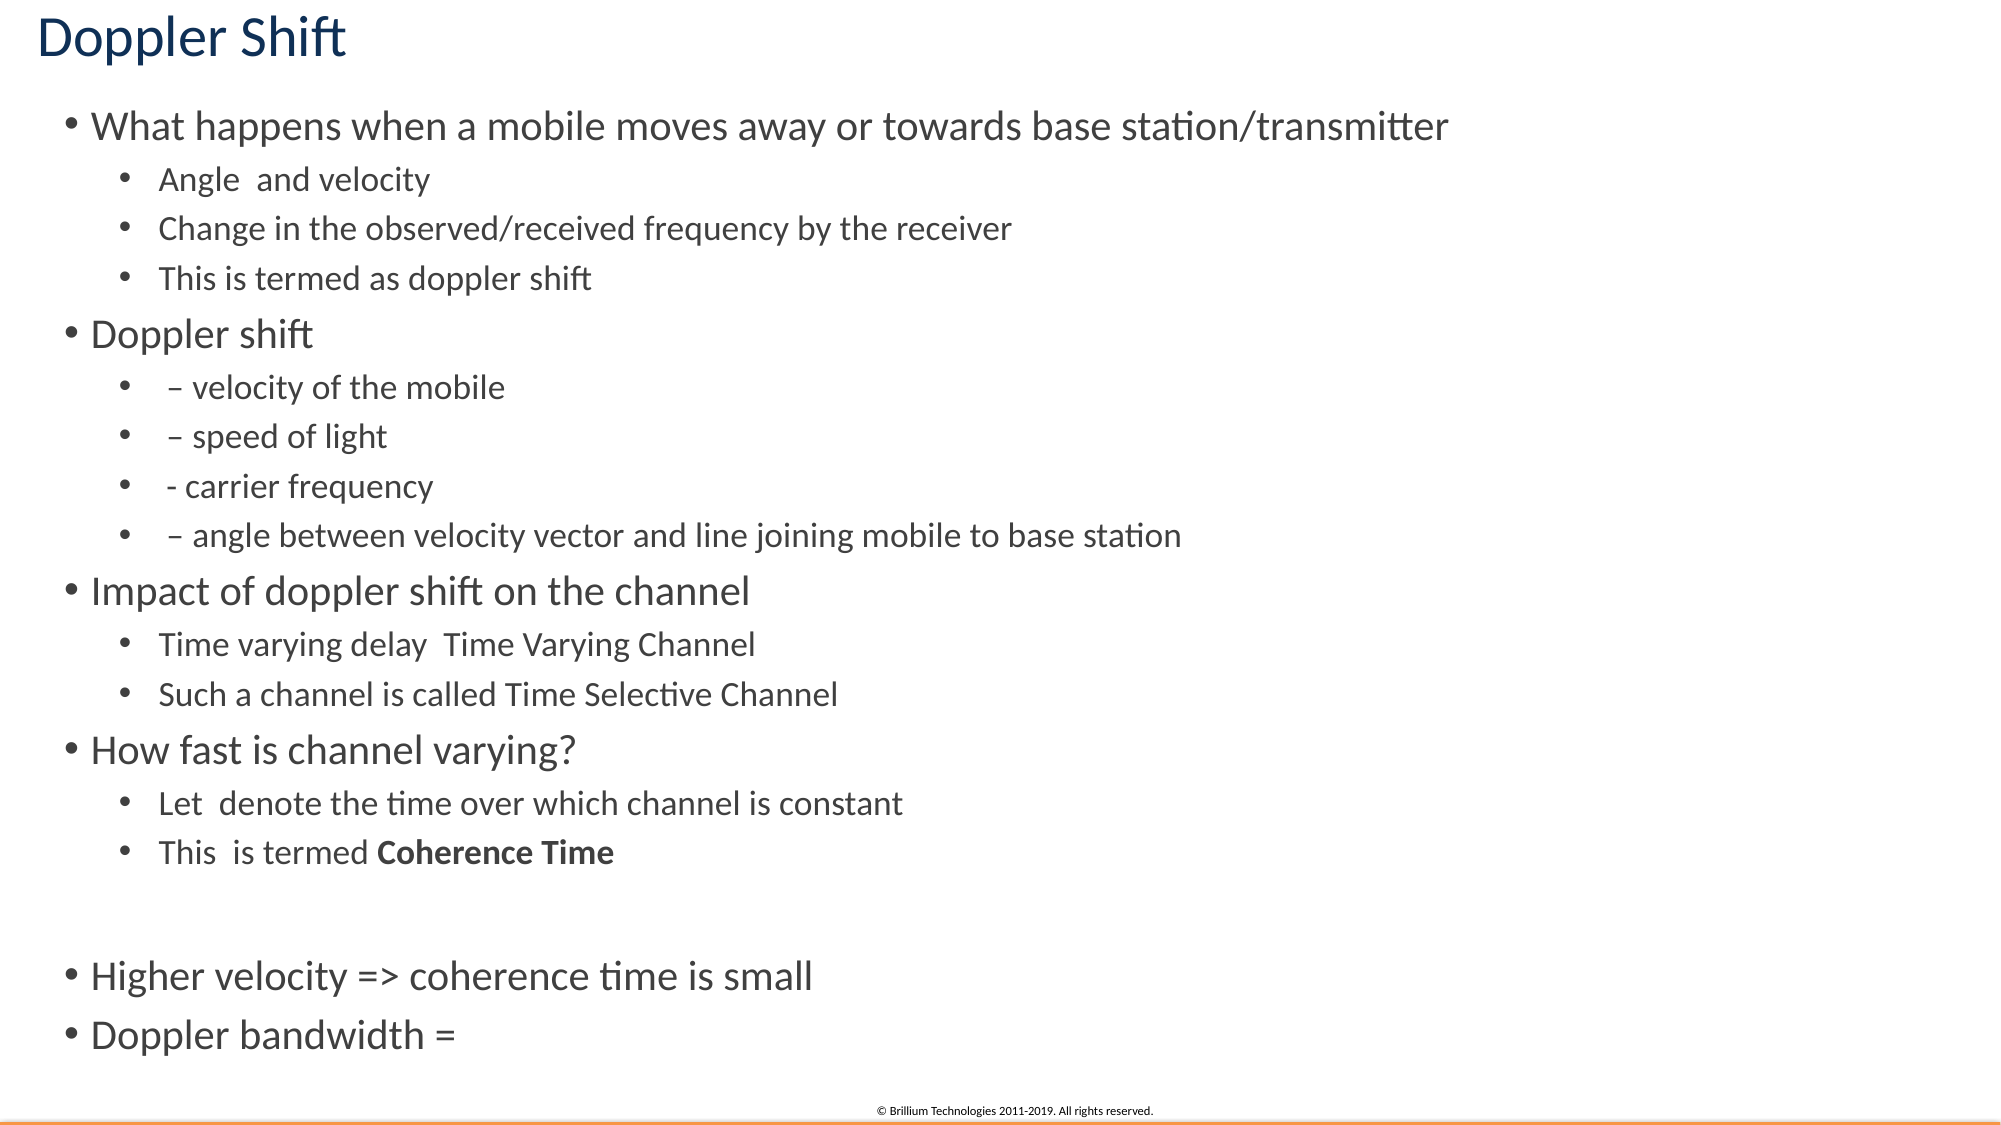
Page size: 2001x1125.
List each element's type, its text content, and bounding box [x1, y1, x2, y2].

title Doppler Shift [22, 0, 1900, 66]
